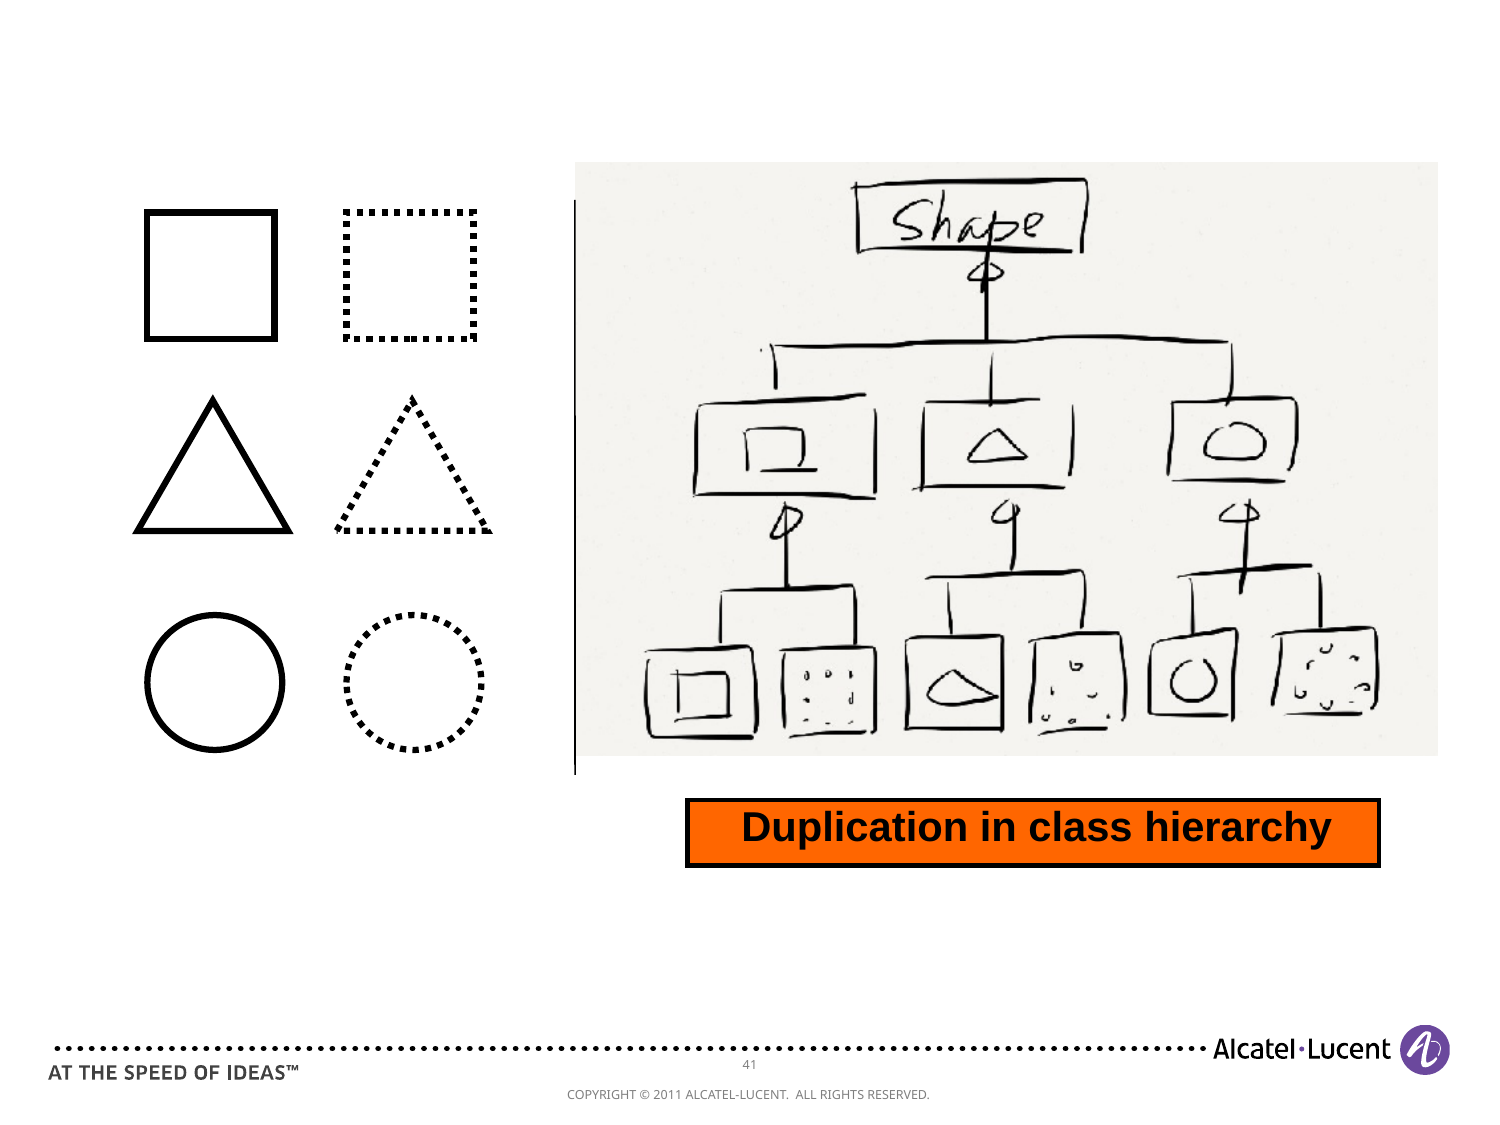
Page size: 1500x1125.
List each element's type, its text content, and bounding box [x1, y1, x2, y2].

text_box [147, 615, 283, 750]
list Duplication in class hierarchy [687, 800, 1379, 866]
text_box [137, 400, 289, 531]
text_box [346, 615, 482, 750]
text_box [346, 212, 474, 340]
text_box [336, 400, 488, 531]
text_box [147, 212, 275, 340]
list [574, 162, 1438, 757]
